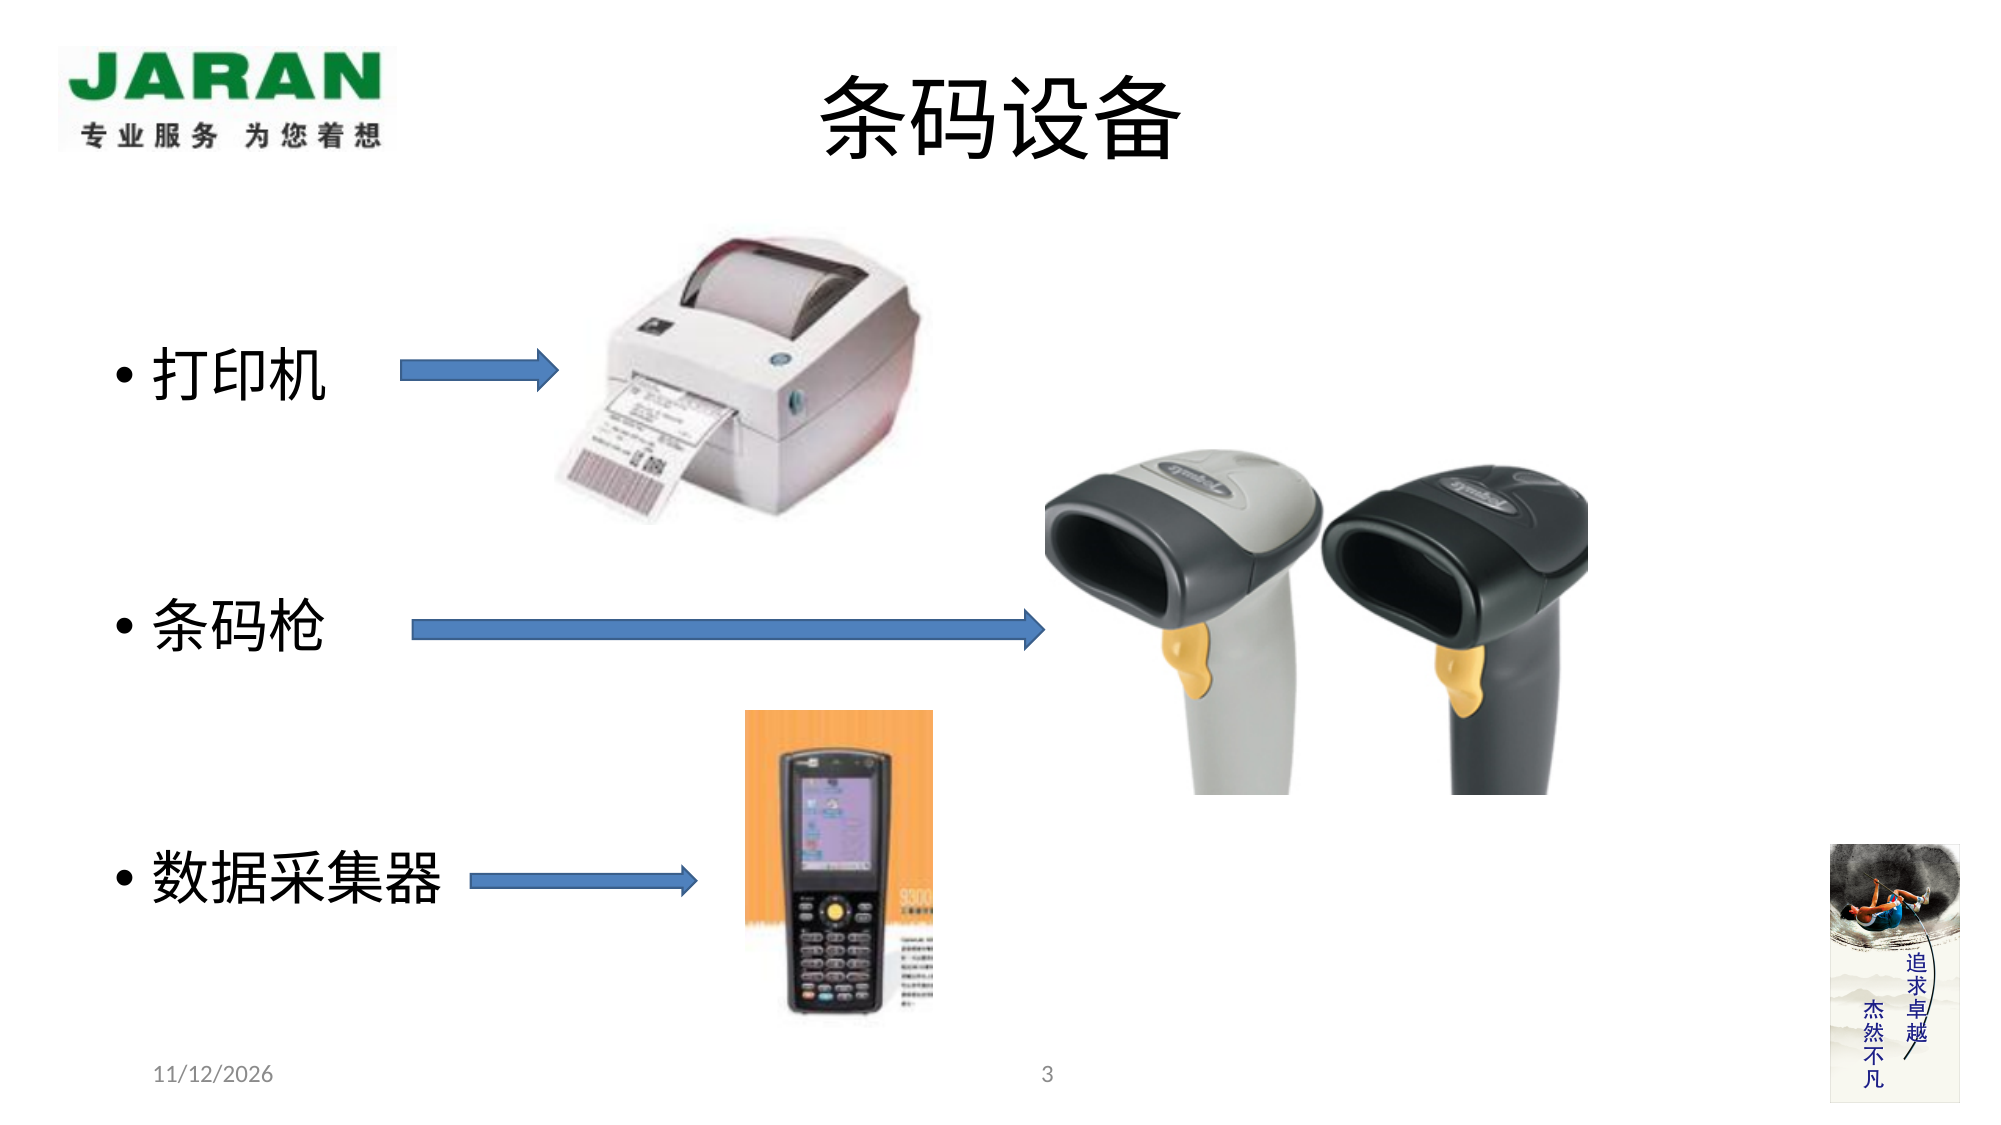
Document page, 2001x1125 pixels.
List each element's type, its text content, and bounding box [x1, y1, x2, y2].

picture [1045, 426, 1588, 795]
picture [745, 710, 933, 1053]
text_box [411, 608, 1045, 651]
list 打印机 条码枪 数据采集器 [99, 338, 1825, 1053]
picture [58, 46, 138, 152]
text_box [469, 864, 698, 898]
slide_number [137, 1042, 588, 1103]
slide_number 3 [618, 1042, 1069, 1103]
picture [1830, 844, 1960, 1103]
text_box [400, 348, 554, 393]
picture [554, 219, 933, 525]
title 条码设备 [138, 13, 1864, 232]
